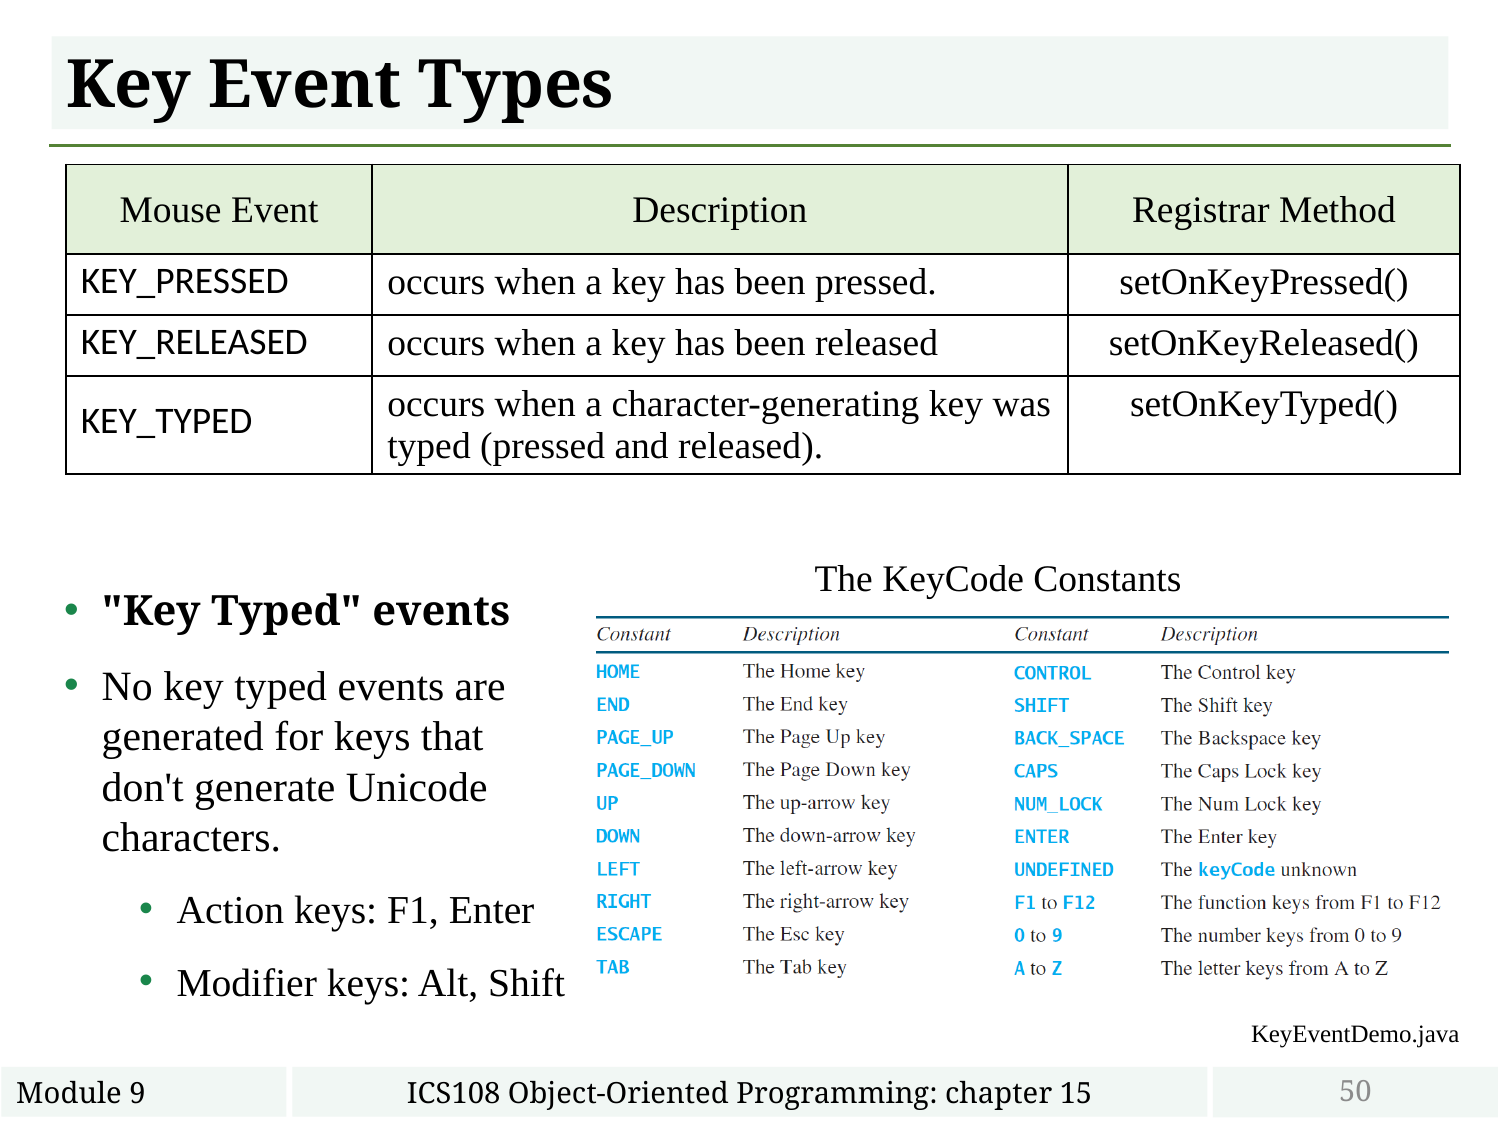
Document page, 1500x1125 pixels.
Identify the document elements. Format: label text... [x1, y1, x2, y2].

table_cell setOnKeyPressed() [1069, 255, 1459, 314]
table_cell KEY_RELEASED [67, 316, 371, 375]
picture [588, 610, 1449, 980]
table_cell setOnKeyTyped() [1069, 377, 1459, 473]
slide_number 50 [1212, 1066, 1498, 1118]
table_header Registrar Method [1069, 165, 1459, 253]
text_box The KeyCode Constants [799, 546, 1197, 606]
table_header Mouse Event [67, 165, 371, 253]
text_box KeyEventDemo.java [1236, 1010, 1475, 1055]
table_cell KEY_PRESSED [67, 255, 371, 314]
table_header Description [373, 165, 1067, 253]
table_cell occurs when a character-generating key was typed (pressed and released). [373, 377, 1067, 473]
list "Key Typed" events No key typed events are generated for keys that don't generate Unicode characters. Action keys: F1, Enter Modifier keys: Alt, Shift [49, 576, 589, 1026]
table_cell occurs when a key has been pressed. [373, 255, 1067, 314]
table_cell setOnKeyReleased() [1069, 316, 1459, 375]
title Key Event Types [51, 36, 1449, 130]
table_cell KEY_TYPED [67, 377, 371, 473]
table_cell occurs when a key has been released [373, 316, 1067, 375]
